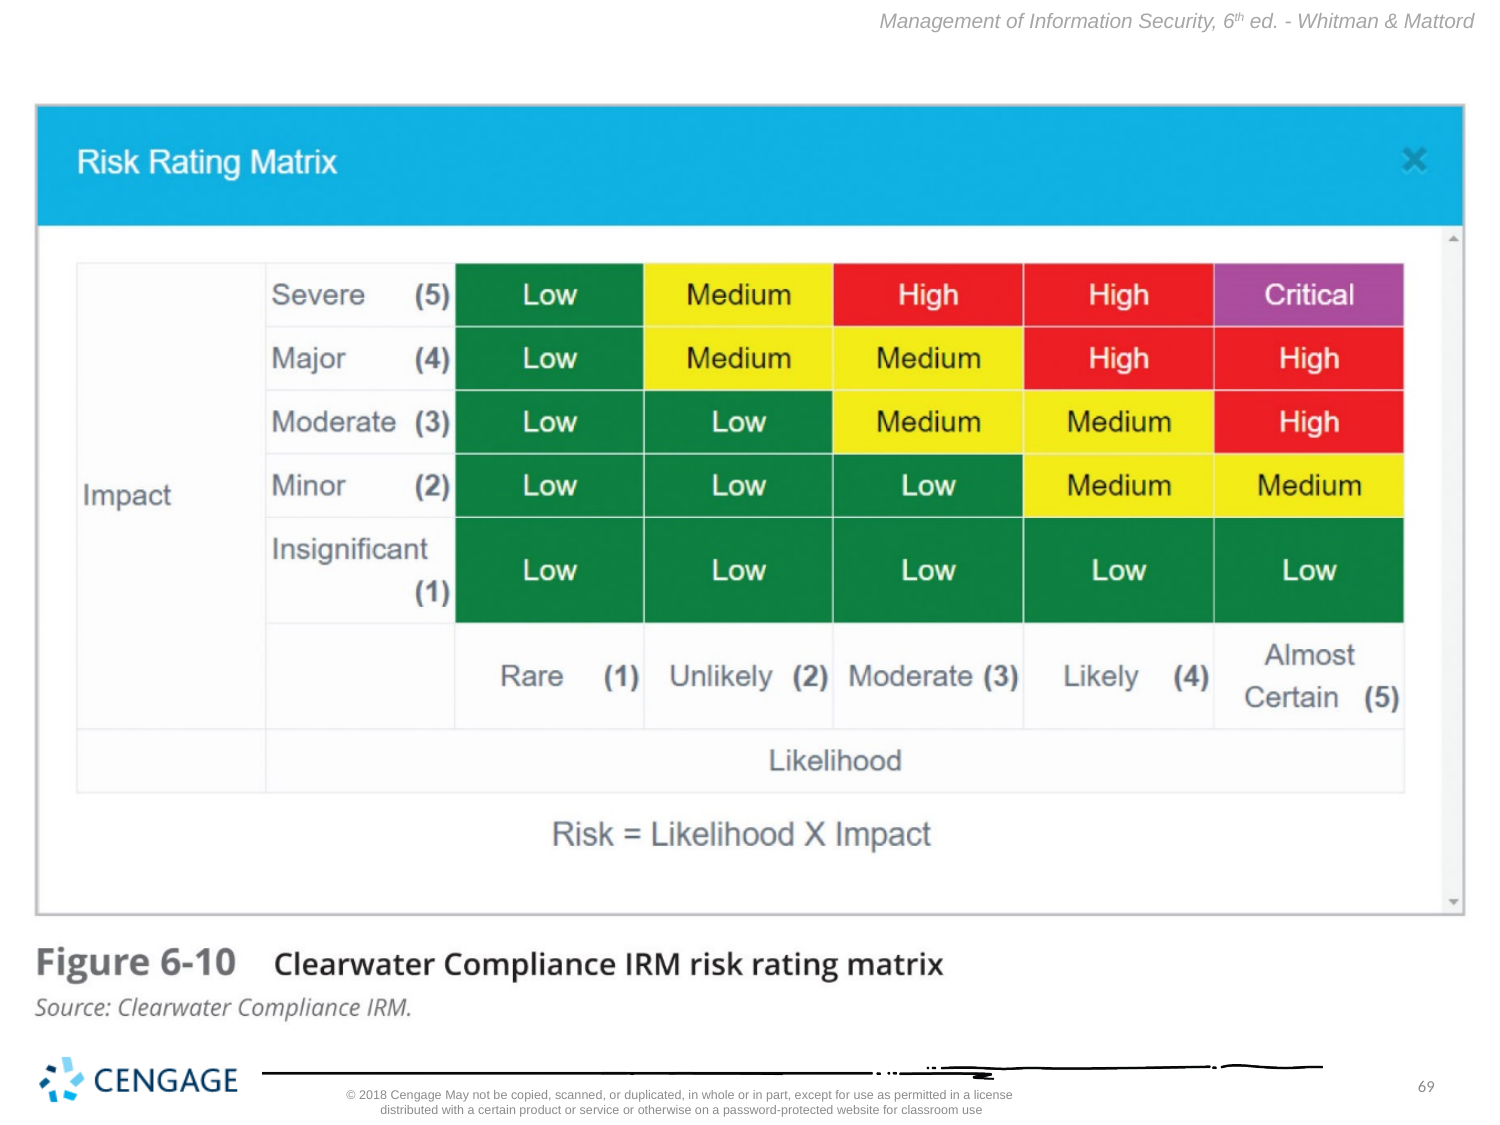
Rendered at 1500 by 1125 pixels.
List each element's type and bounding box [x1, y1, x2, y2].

picture [262, 1064, 1323, 1080]
picture [30, 100, 1469, 1025]
picture [19, 1043, 250, 1115]
